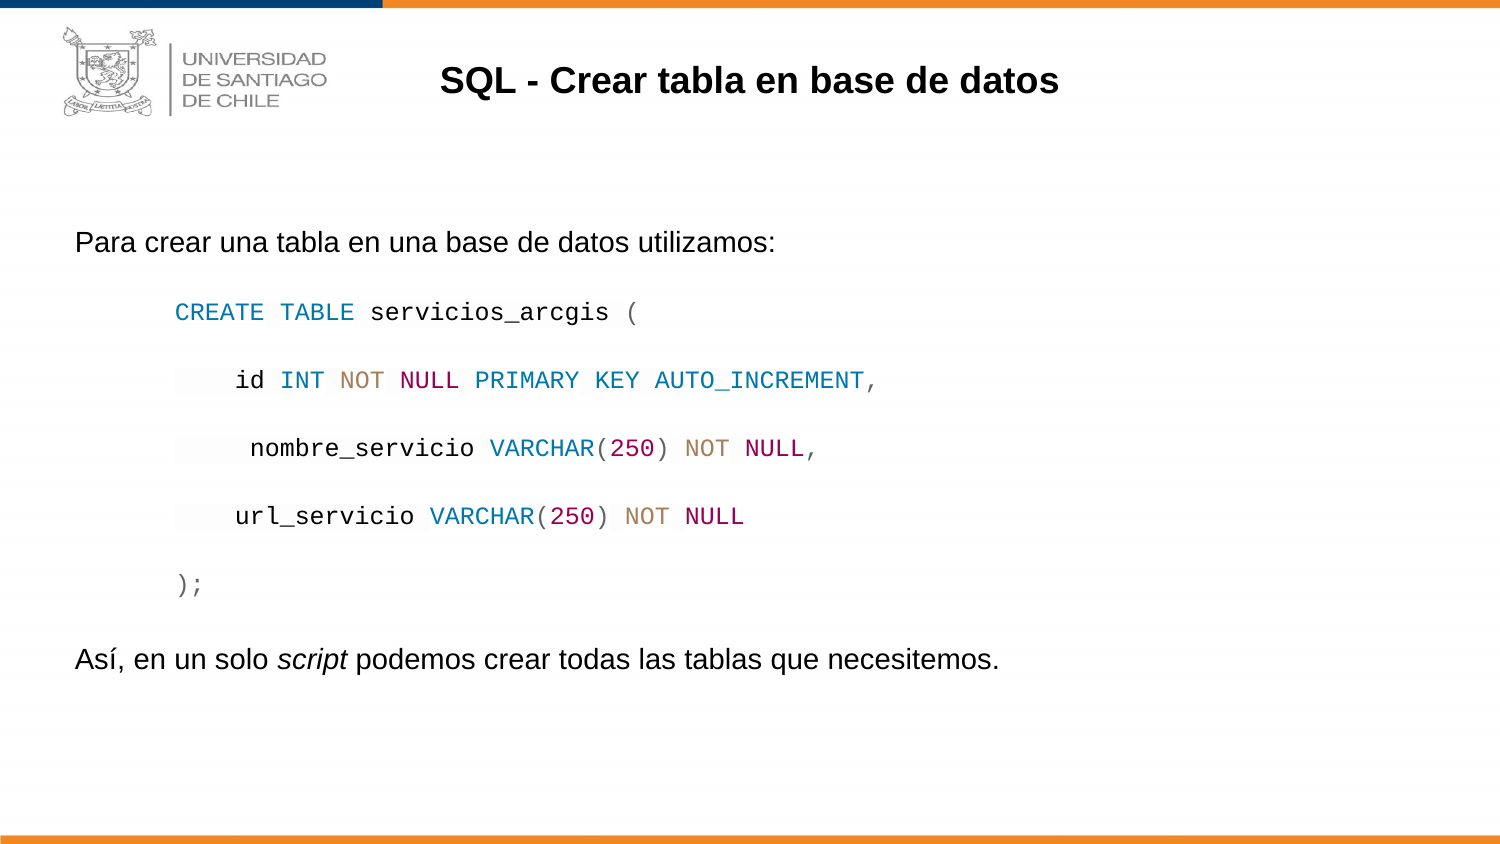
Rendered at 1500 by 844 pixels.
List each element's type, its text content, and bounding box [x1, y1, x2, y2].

text_box Para crear una tabla en una base de datos utilizamos: CREATE TABLE servicios_arcgis ( id INT NOT NULL PRIMARY KEY AUTO_INCREMENT, nombre_servicio VARCHAR(250) NOT NULL, url_servicio VARCHAR(250) NOT NULL ); [59, 208, 1416, 664]
picture [0, 0, 1500, 844]
text_box SQL - Crear tabla en base de datos [412, 40, 1088, 116]
text_box Así, en un solo script podemos crear todas las tablas que necesitemos. [59, 625, 1313, 734]
